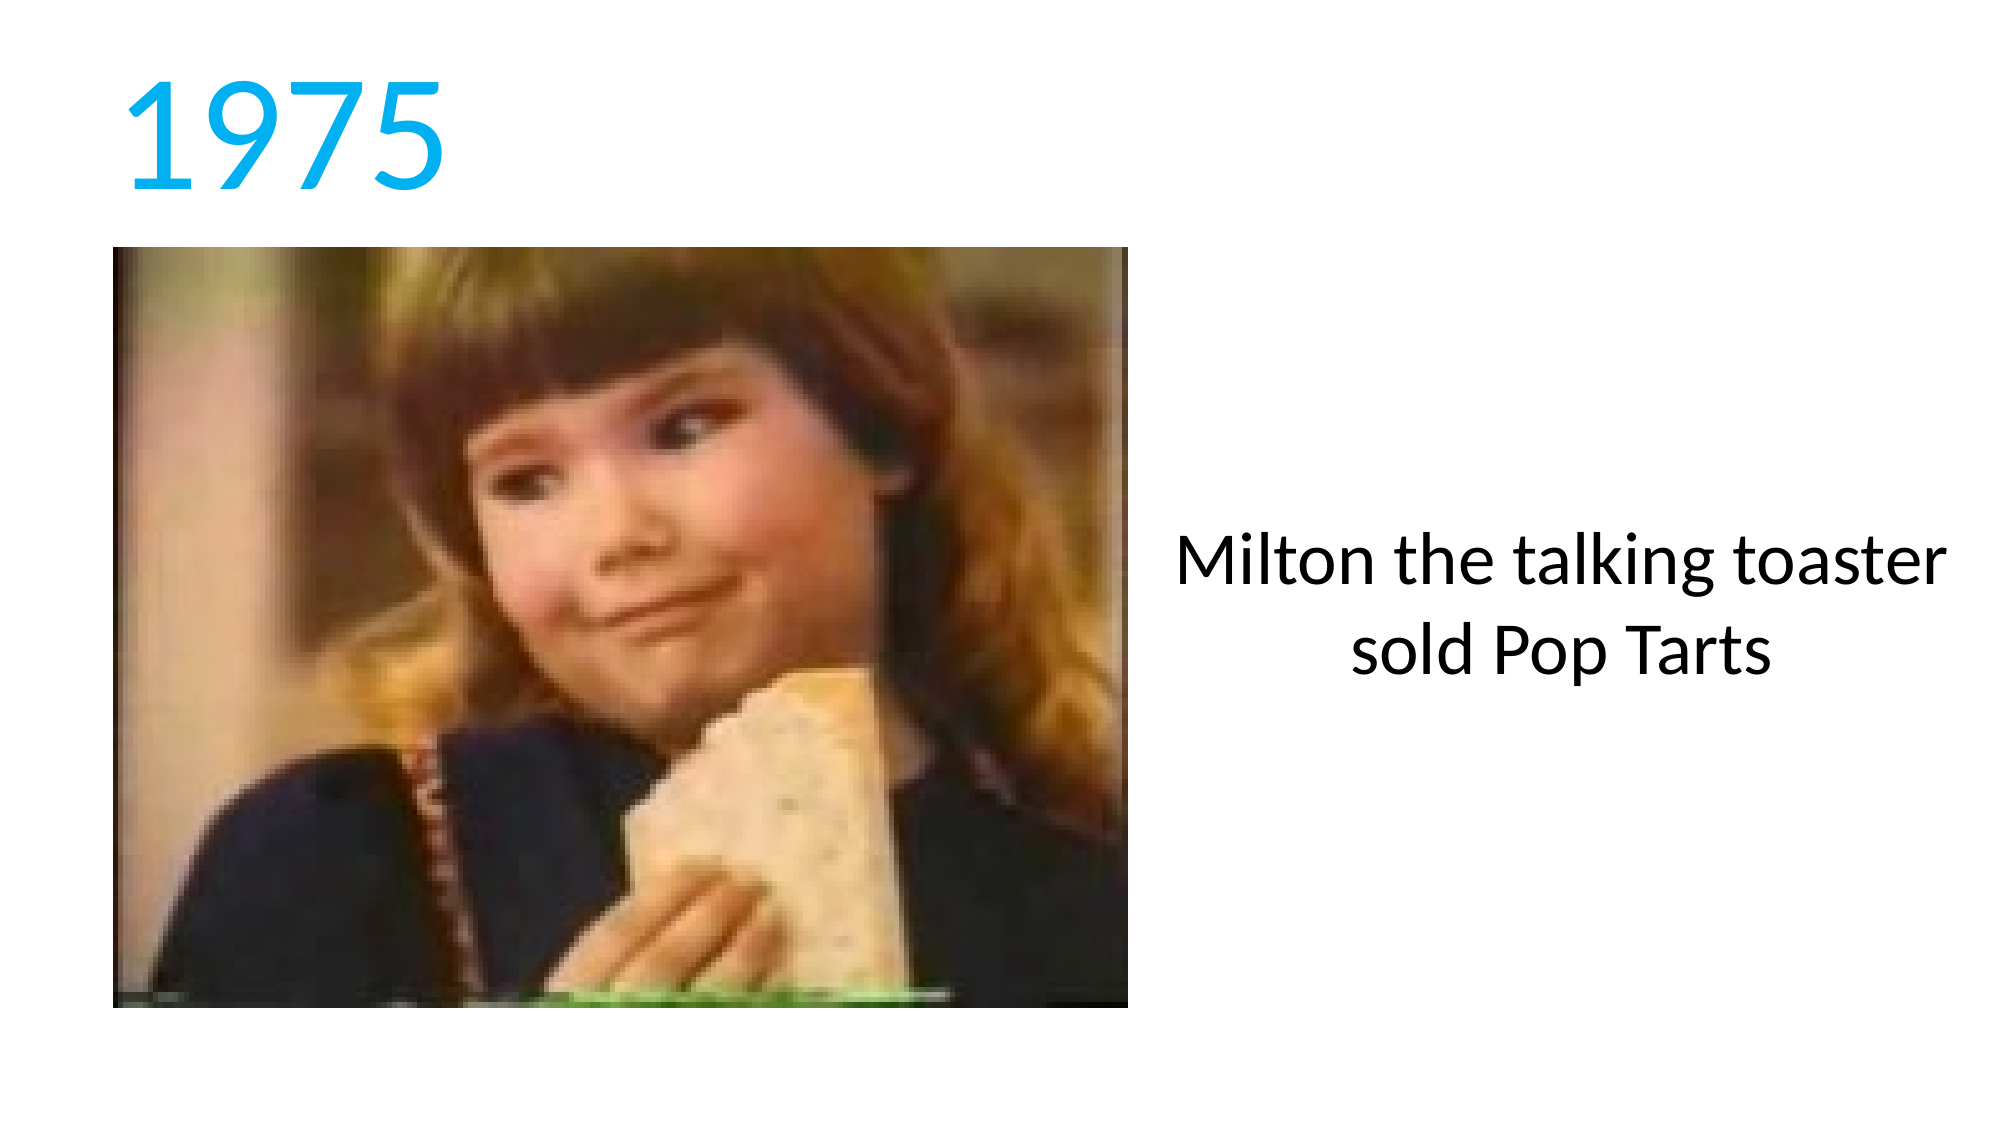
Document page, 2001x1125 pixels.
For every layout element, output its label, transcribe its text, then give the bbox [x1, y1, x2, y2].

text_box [112, 246, 1128, 1009]
text_box 1975 [0, 15, 682, 231]
text_box Milton the talking toaster sold Pop Tarts [1159, 502, 1965, 698]
